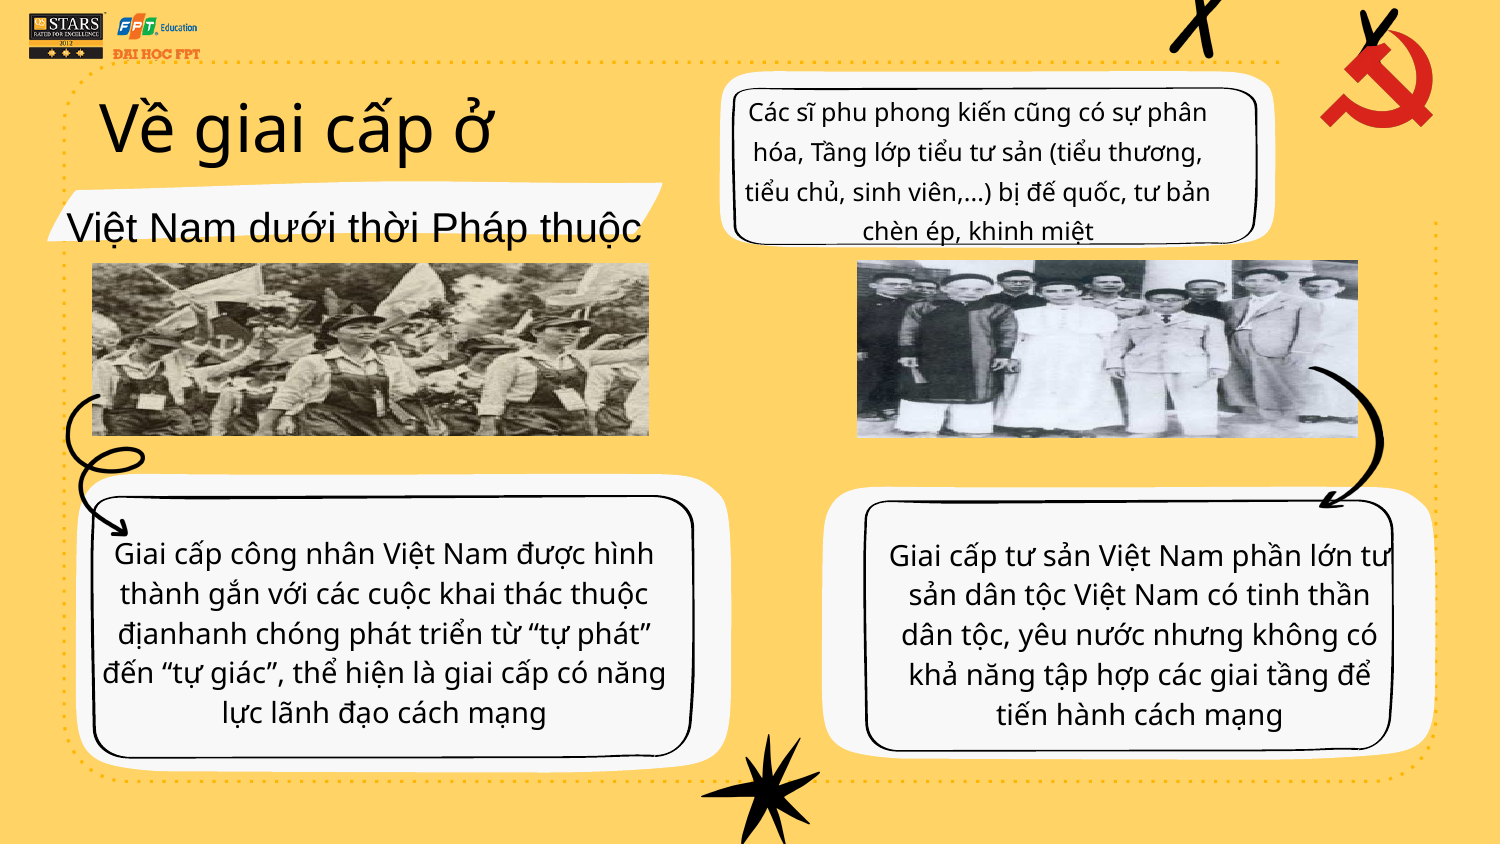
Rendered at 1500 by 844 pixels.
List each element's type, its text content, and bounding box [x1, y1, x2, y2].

picture [701, 734, 821, 844]
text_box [731, 86, 1259, 245]
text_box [75, 473, 733, 774]
text_box Việt Nam dưới thời Pháp thuộc [66, 164, 715, 252]
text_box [47, 181, 663, 242]
text_box Về giai cấp ở [99, 85, 714, 164]
picture [857, 259, 1418, 485]
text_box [719, 70, 1276, 249]
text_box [863, 498, 1395, 768]
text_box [821, 485, 1437, 761]
picture [33, 262, 649, 532]
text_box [90, 494, 696, 759]
picture [29, 12, 200, 61]
picture [1169, 0, 1433, 129]
